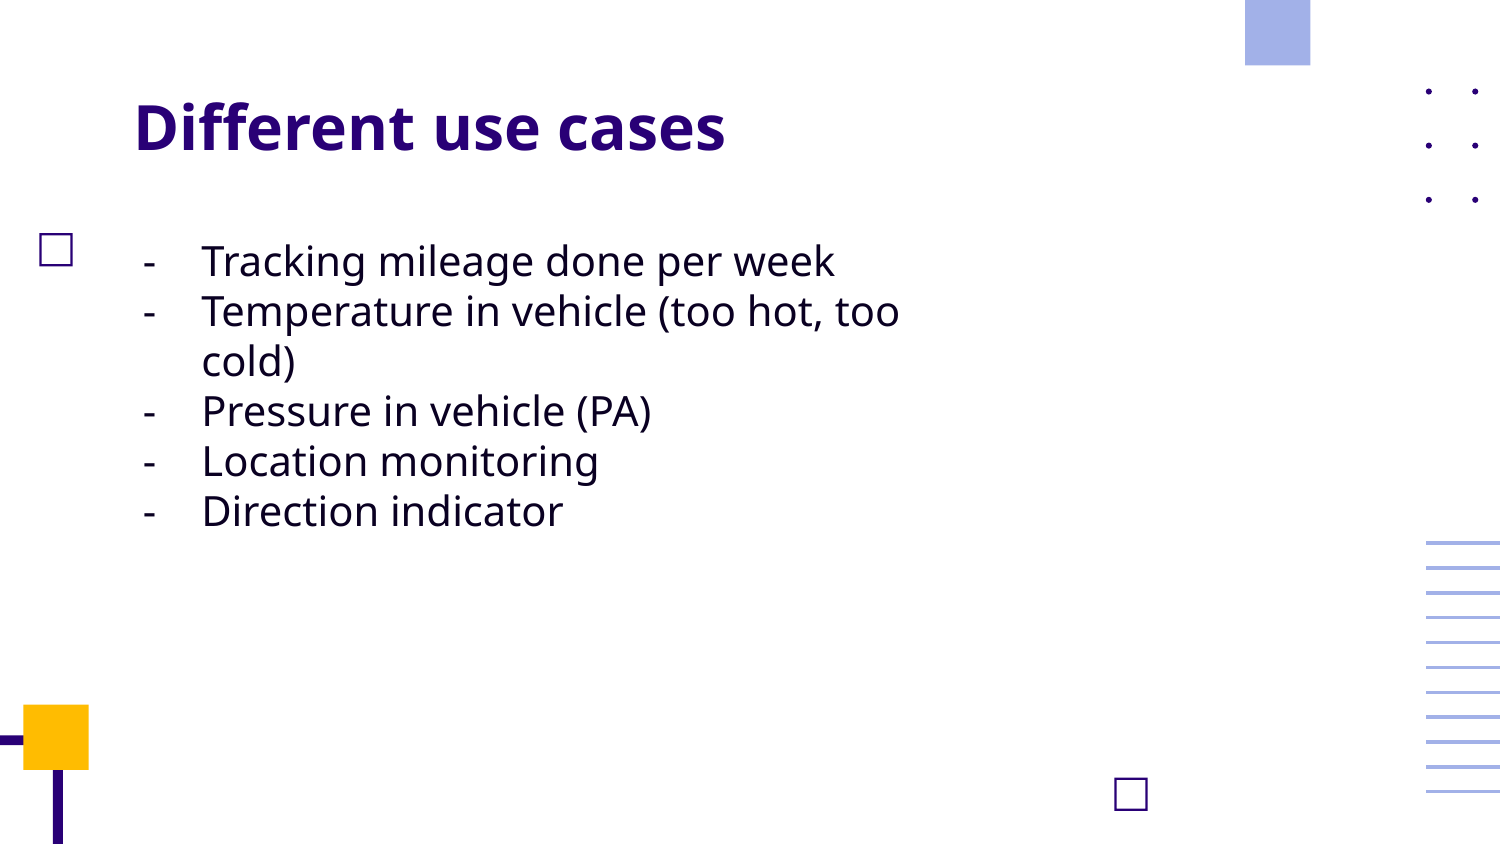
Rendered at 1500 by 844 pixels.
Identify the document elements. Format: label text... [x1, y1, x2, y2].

title Different use cases [118, 72, 1382, 167]
text_box Tracking mileage done per week Temperature in vehicle (too hot, too cold) Pressure in vehicle (PA) Location monitoring Direction indicator [111, 220, 997, 624]
